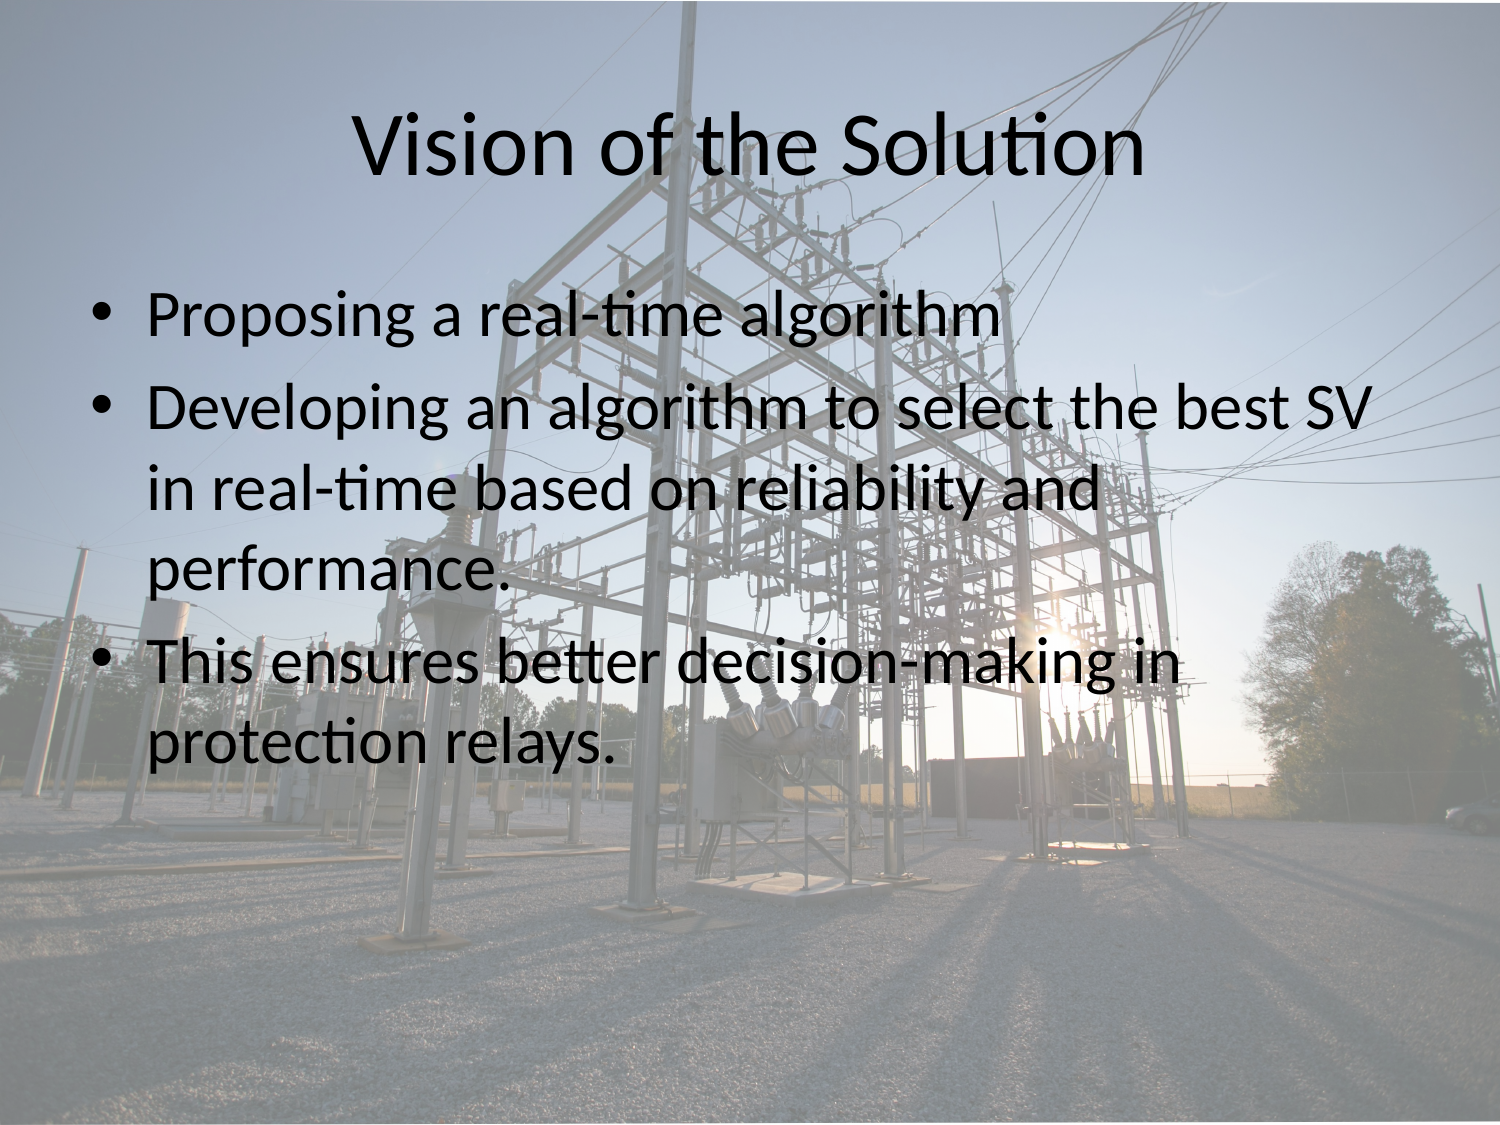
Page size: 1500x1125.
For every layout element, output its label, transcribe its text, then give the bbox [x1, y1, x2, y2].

list Proposing a real-time algorithm Developing an algorithm to select the best SV in real-time based on reliability and performance. This ensures better decision-making in protection relays. [75, 262, 1425, 1005]
title Vision of the Solution [75, 45, 1425, 233]
